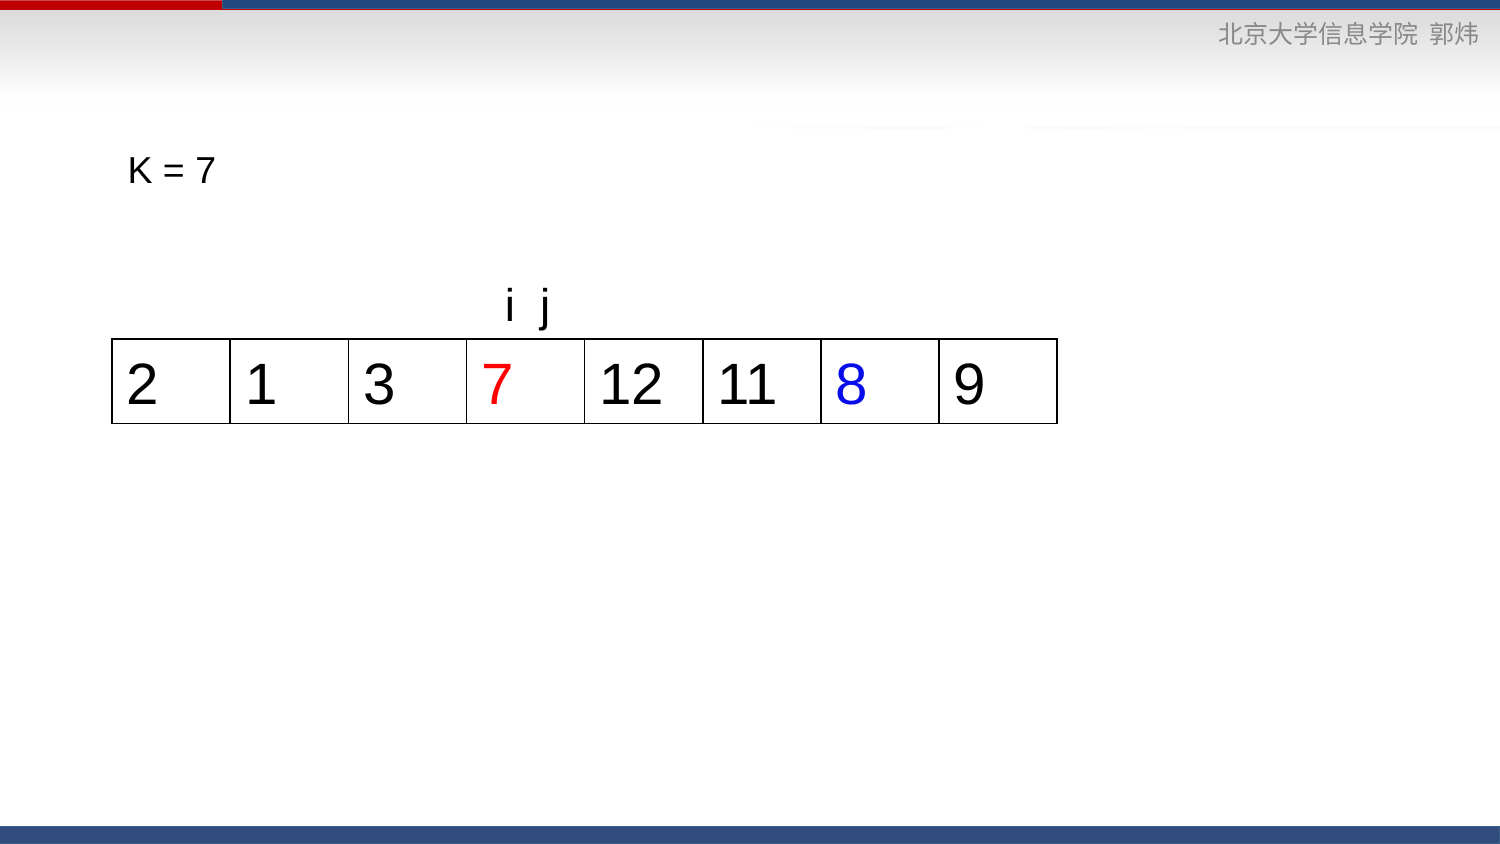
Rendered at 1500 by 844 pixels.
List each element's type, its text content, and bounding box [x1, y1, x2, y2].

text_box 1 [230, 339, 348, 424]
text_box j [525, 268, 585, 338]
text_box 12 [584, 339, 702, 424]
text_box 2 [112, 339, 230, 424]
text_box 3 [348, 339, 466, 424]
picture [0, 10, 1500, 129]
text_box 8 [820, 339, 938, 424]
text_box 11 [702, 339, 820, 424]
text_box 7 [466, 339, 584, 424]
text_box 9 [938, 339, 1057, 424]
text_box K = 7 [112, 138, 232, 198]
text_box i [490, 268, 525, 338]
